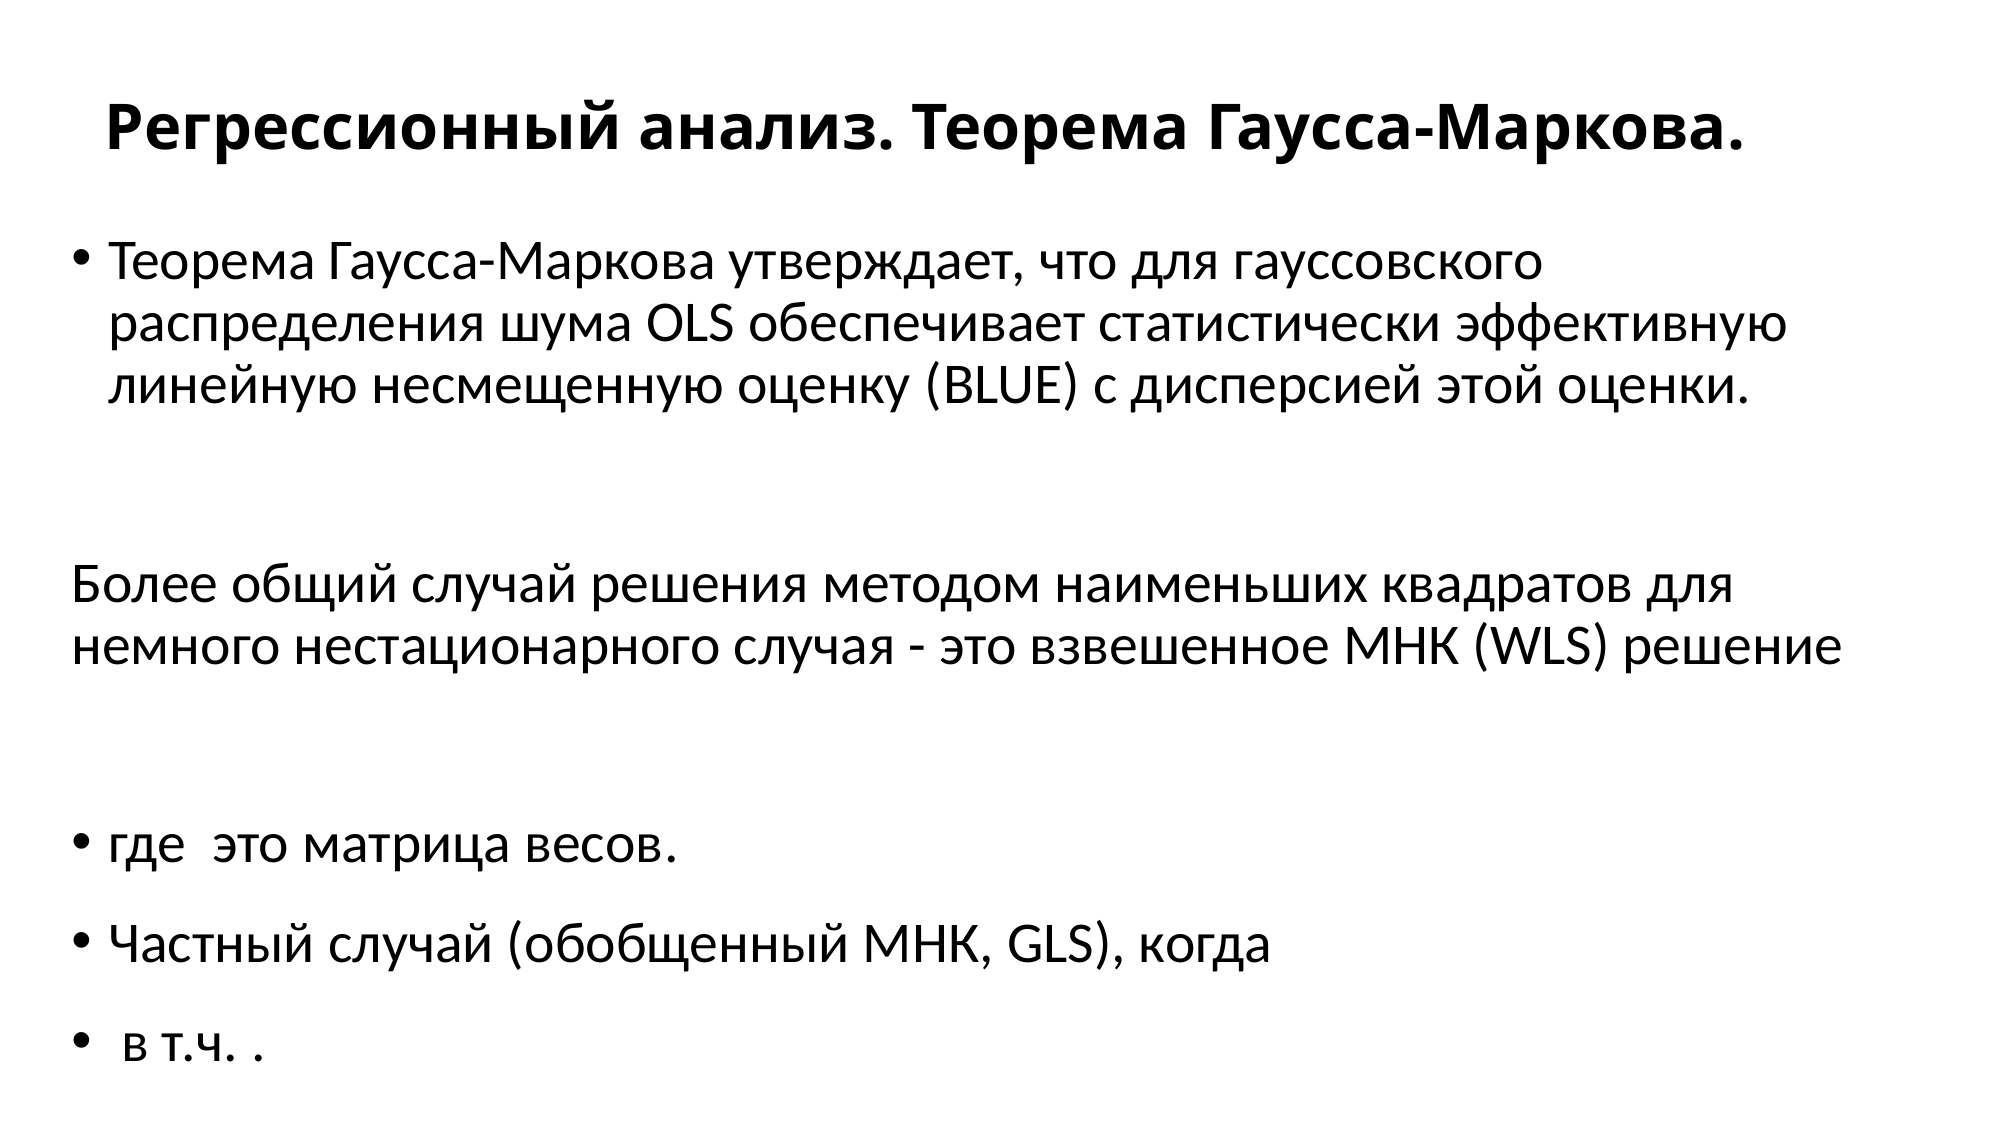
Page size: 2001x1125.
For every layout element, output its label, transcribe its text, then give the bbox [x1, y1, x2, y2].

title Регрессионный анализ. Теорема Гаусса-Маркова. [89, 59, 1863, 199]
